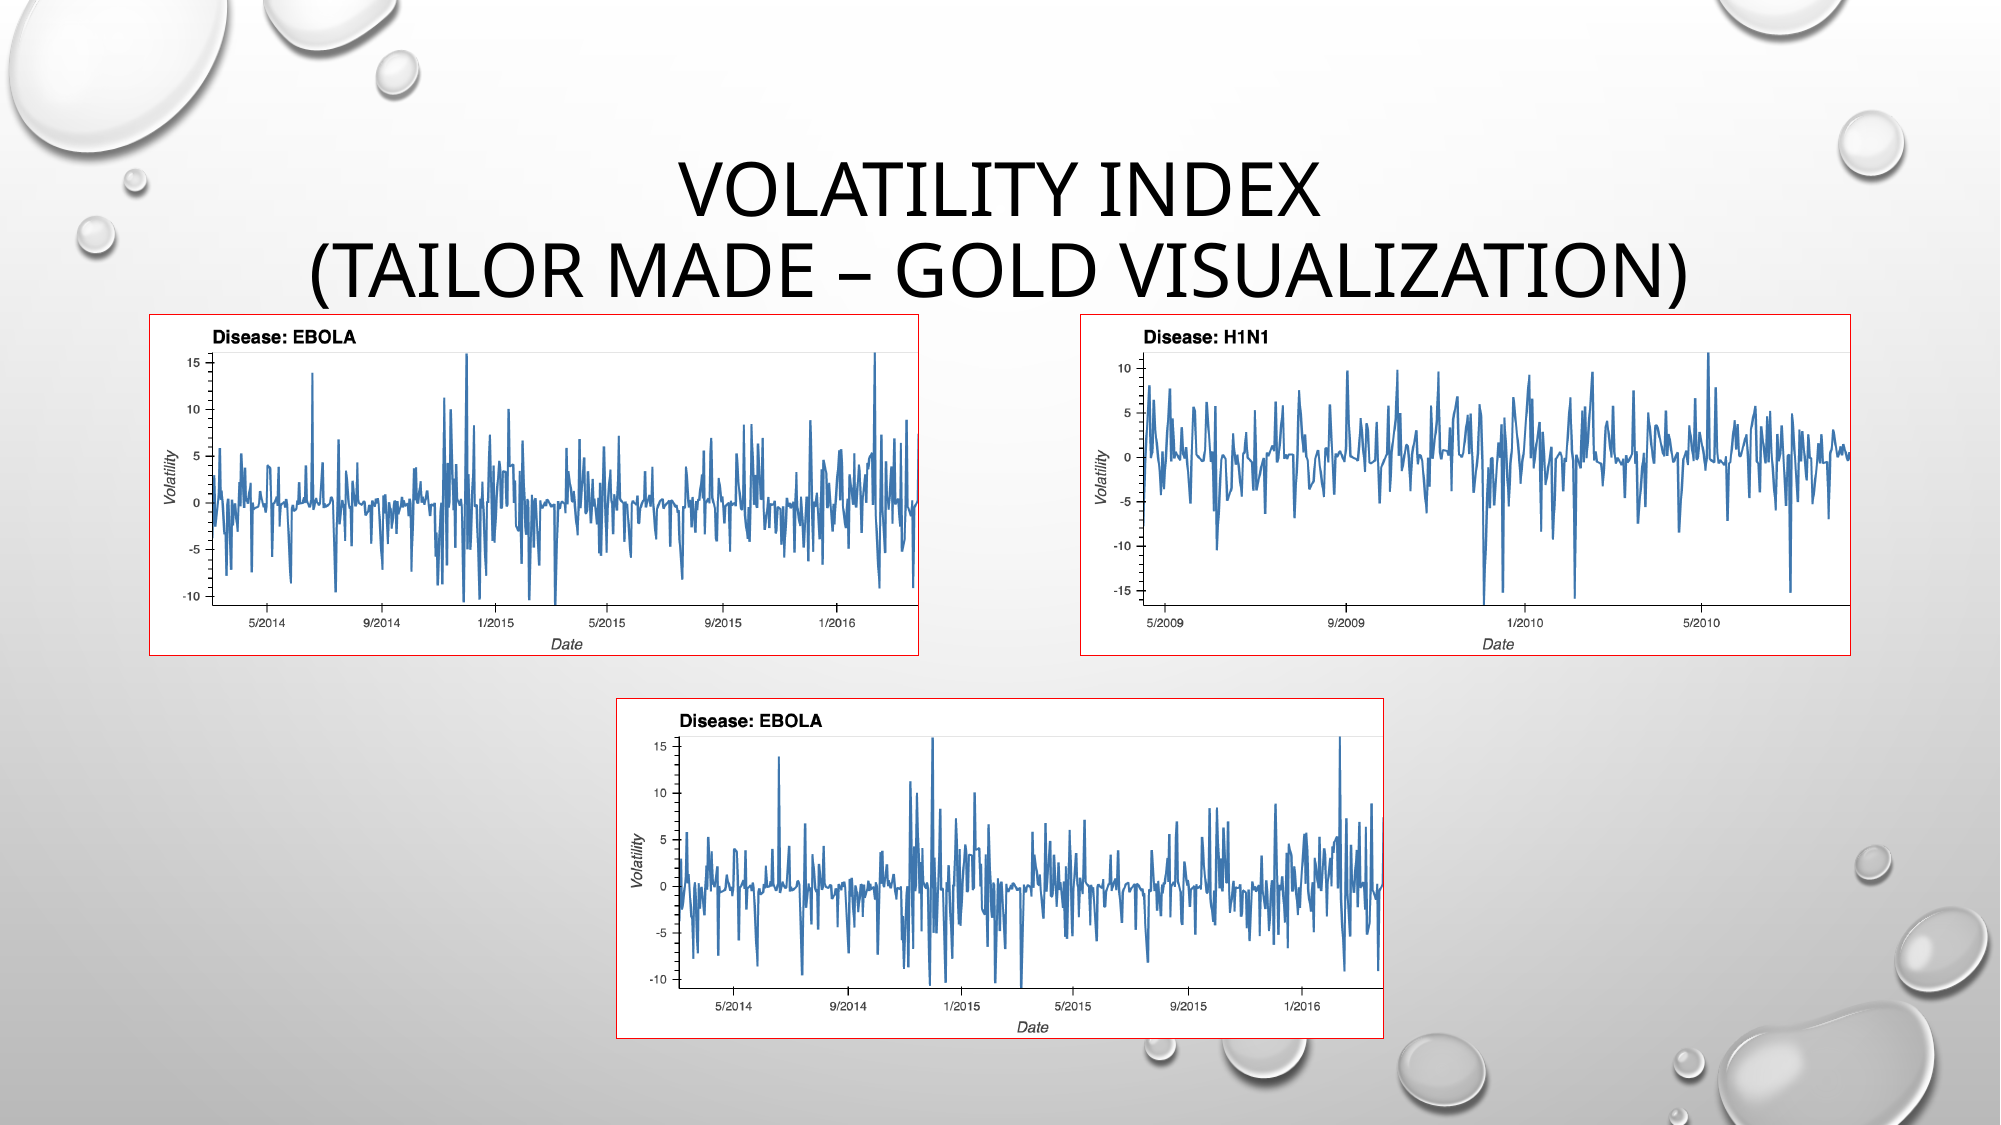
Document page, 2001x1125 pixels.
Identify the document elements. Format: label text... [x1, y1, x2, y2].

picture [0, 0, 2000, 1125]
title Volatility Index (Tailor Made – GOLD Visualization) [149, 101, 1851, 364]
